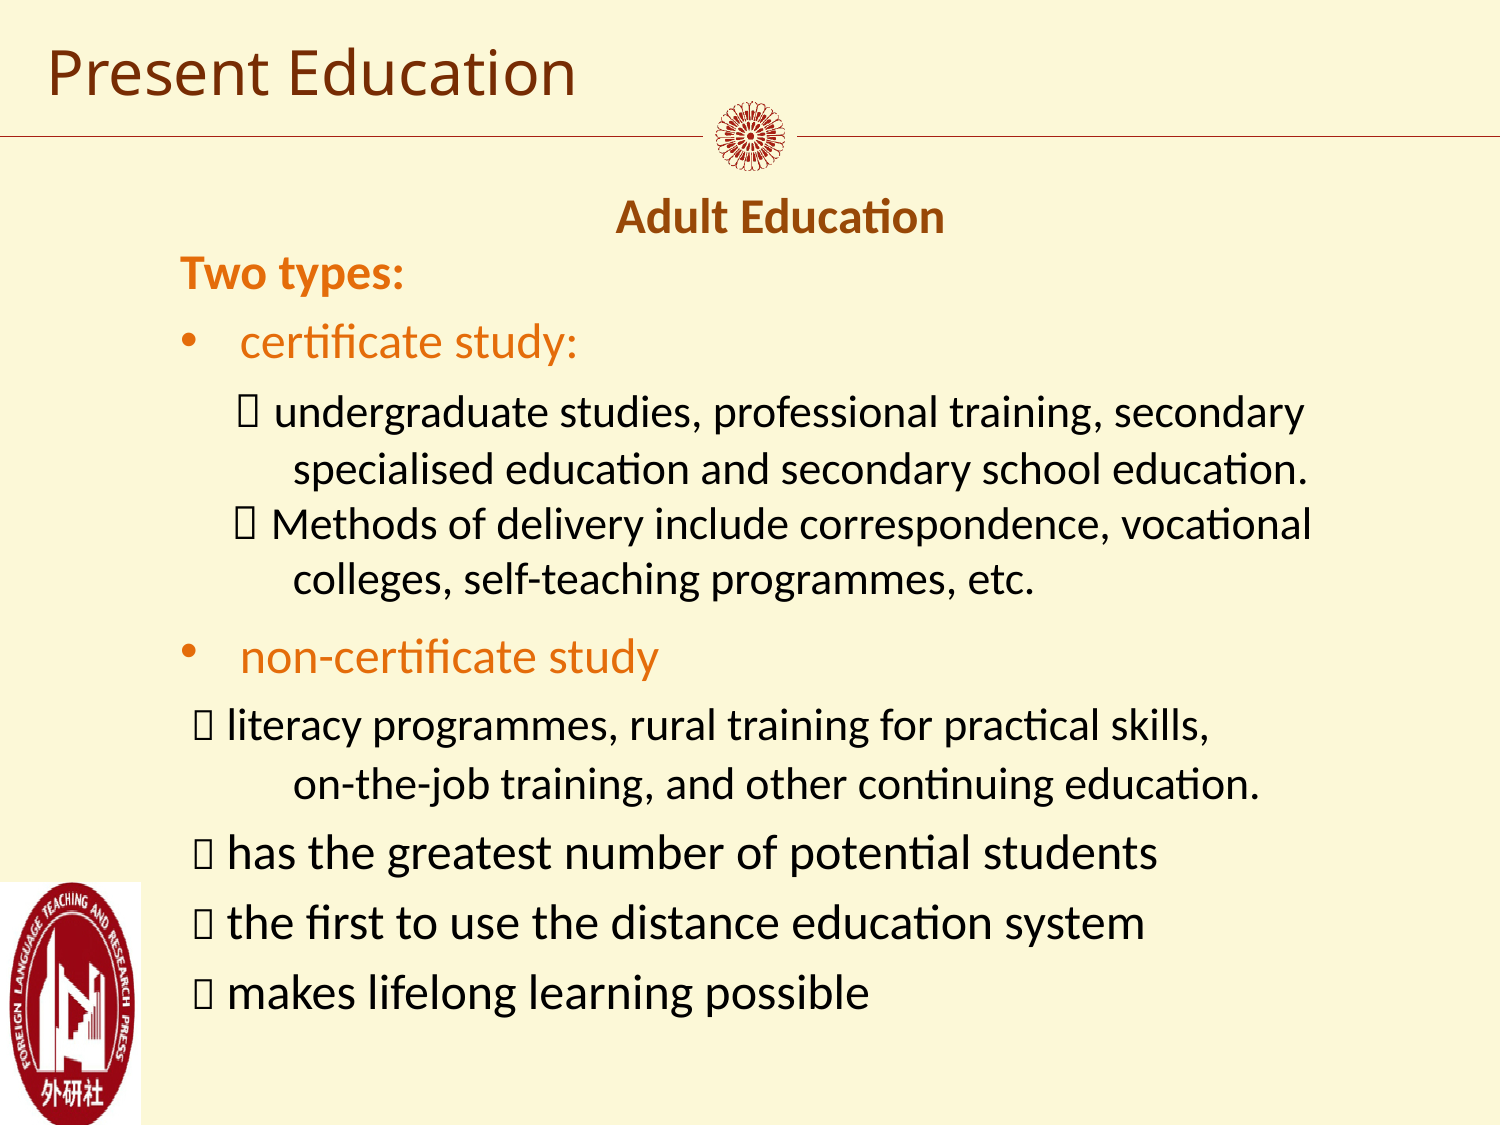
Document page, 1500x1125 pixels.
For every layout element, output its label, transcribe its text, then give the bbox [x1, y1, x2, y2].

picture [0, 882, 141, 1125]
text_box Two types: certificate study:  undergraduate studies, professional training, secondary specialised education and secondary school education.  Methods of delivery include correspondence, vocational colleges, self-teaching programmes, etc. non-certificate study  literacy programmes, rural training for practical skills, on-the-job training, and other continuing education.  has the greatest number of potential students  the first to use the distance education system  makes lifelong learning possible [165, 231, 1500, 1078]
picture [715, 101, 785, 171]
text_box Present Education [0, 10, 632, 115]
title Adult Education [105, 175, 1456, 270]
